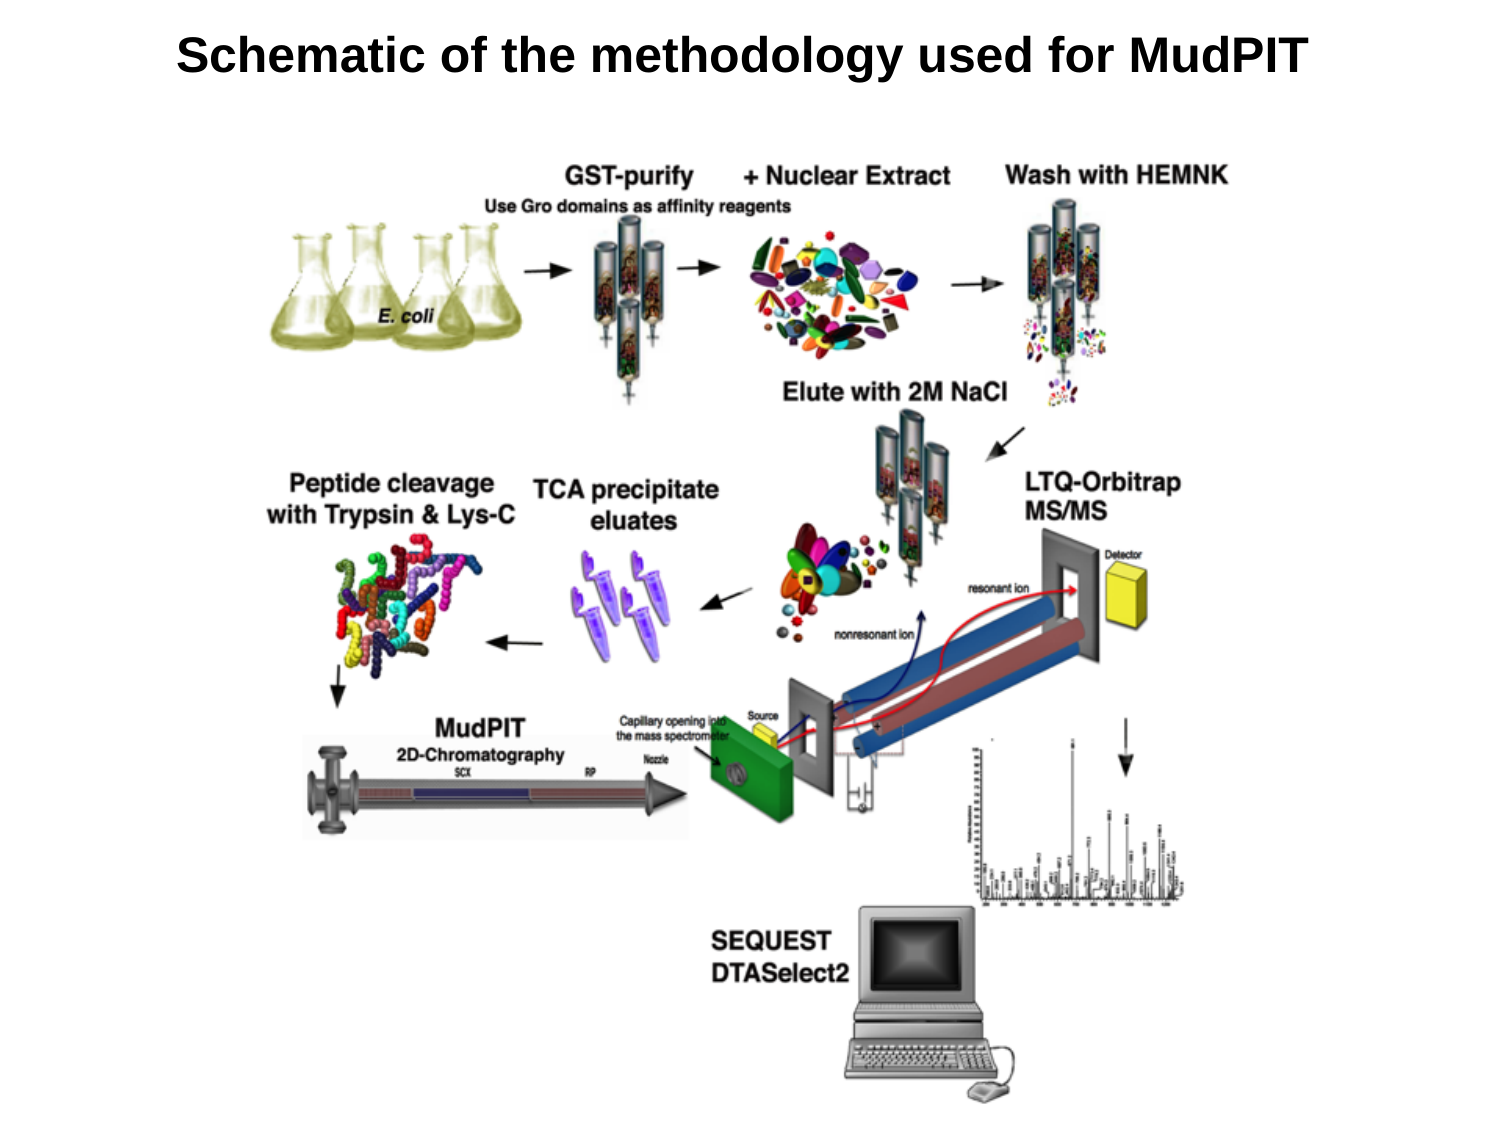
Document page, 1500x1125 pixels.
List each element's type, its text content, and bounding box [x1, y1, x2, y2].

title Schematic of the methodology used for MudPIT [112, 0, 1388, 105]
picture [245, 160, 1317, 1107]
